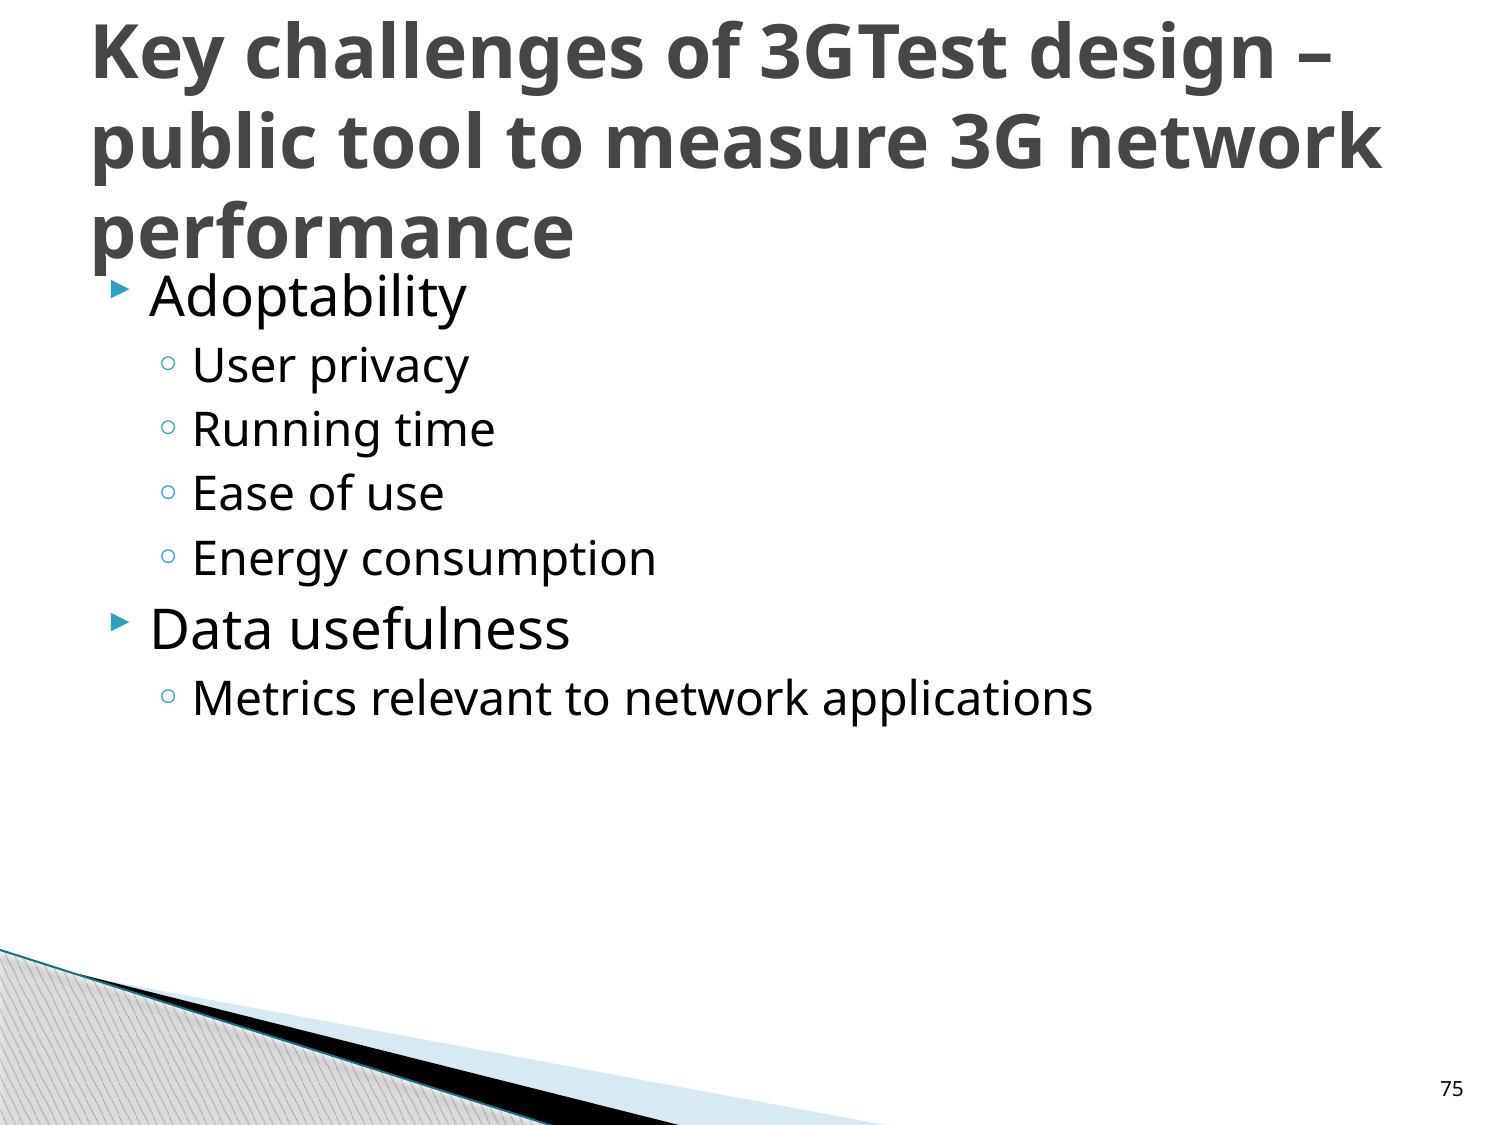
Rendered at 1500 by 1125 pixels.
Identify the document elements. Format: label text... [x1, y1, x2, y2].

list Adoptability User privacy Running time Ease of use Energy consumption Data usefulness Metrics relevant to network applications [75, 252, 1479, 1034]
title Key challenges of 3GTest design – public tool to measure 3G network performance [75, 45, 1425, 233]
slide_number 75 [1418, 1051, 1479, 1112]
